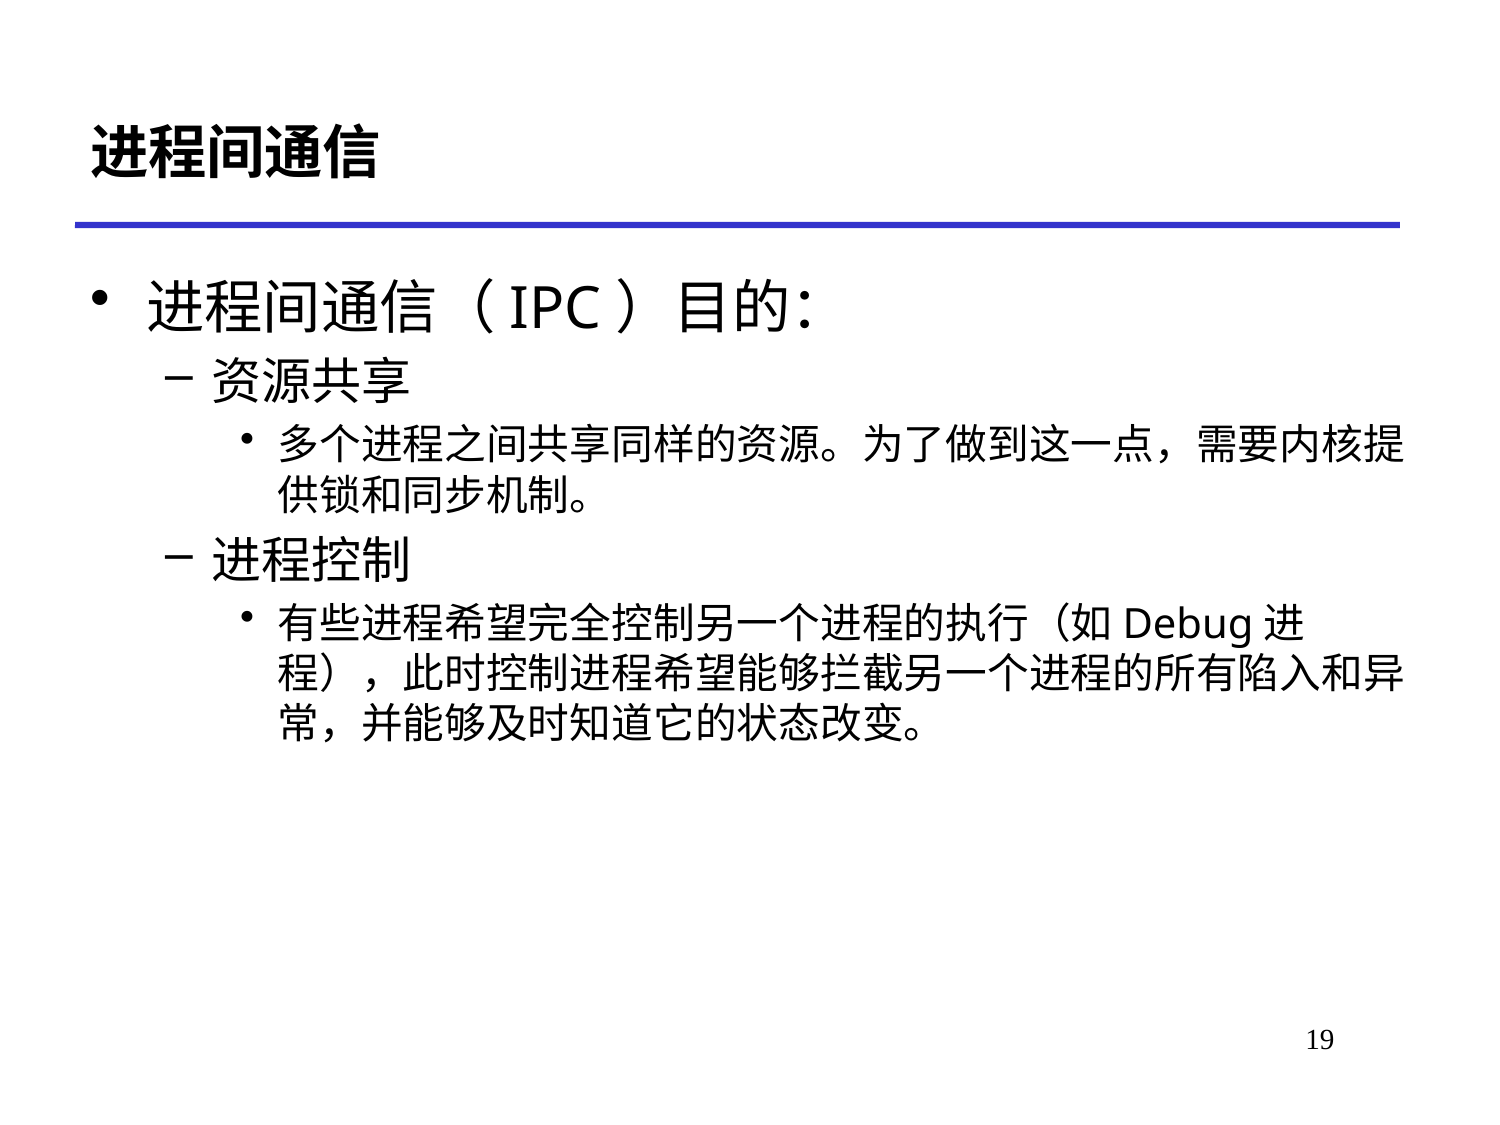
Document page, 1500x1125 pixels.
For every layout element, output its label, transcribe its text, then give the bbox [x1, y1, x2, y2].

slide_number 19 [1137, 1012, 1351, 1088]
title 进程间通信 [75, 75, 1400, 225]
list 进程间通信（IPC）目的： 资源共享 多个进程之间共享同样的资源。为了做到这一点，需要内核提供锁和同步机制。 进程控制 有些进程希望完全控制另一个进程的执行（如Debug进程），此时控制进程希望能够拦截另一个进程的所有陷入和异常，并能够及时知道它的状态改变。 [75, 262, 1438, 988]
